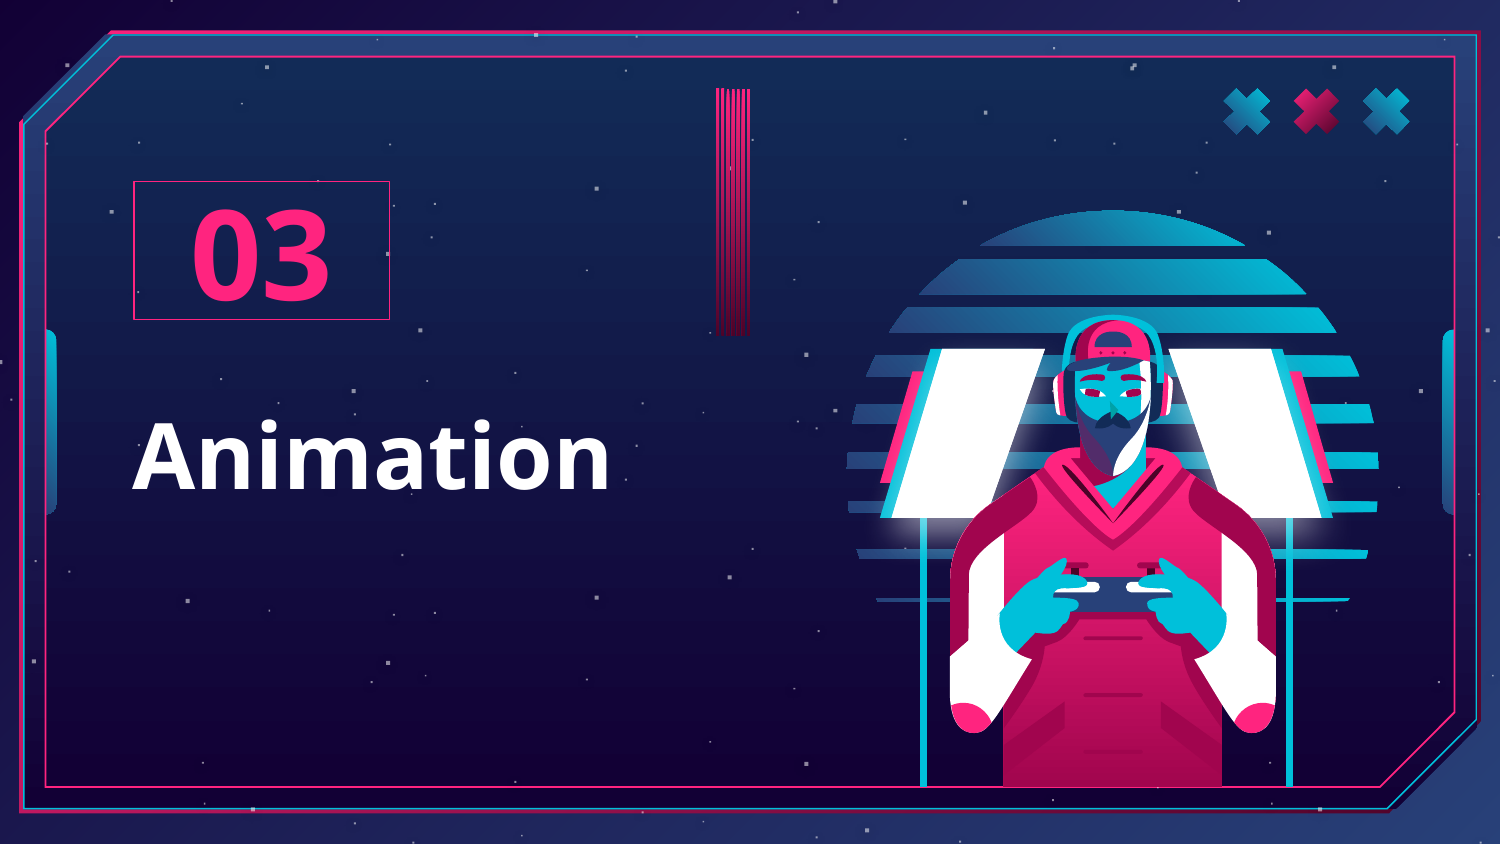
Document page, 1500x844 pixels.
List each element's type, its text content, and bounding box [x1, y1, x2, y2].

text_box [715, 88, 751, 337]
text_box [879, 314, 1334, 788]
title Animation [116, 384, 745, 523]
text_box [846, 210, 1380, 602]
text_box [1223, 88, 1410, 135]
title 03 [133, 181, 390, 320]
